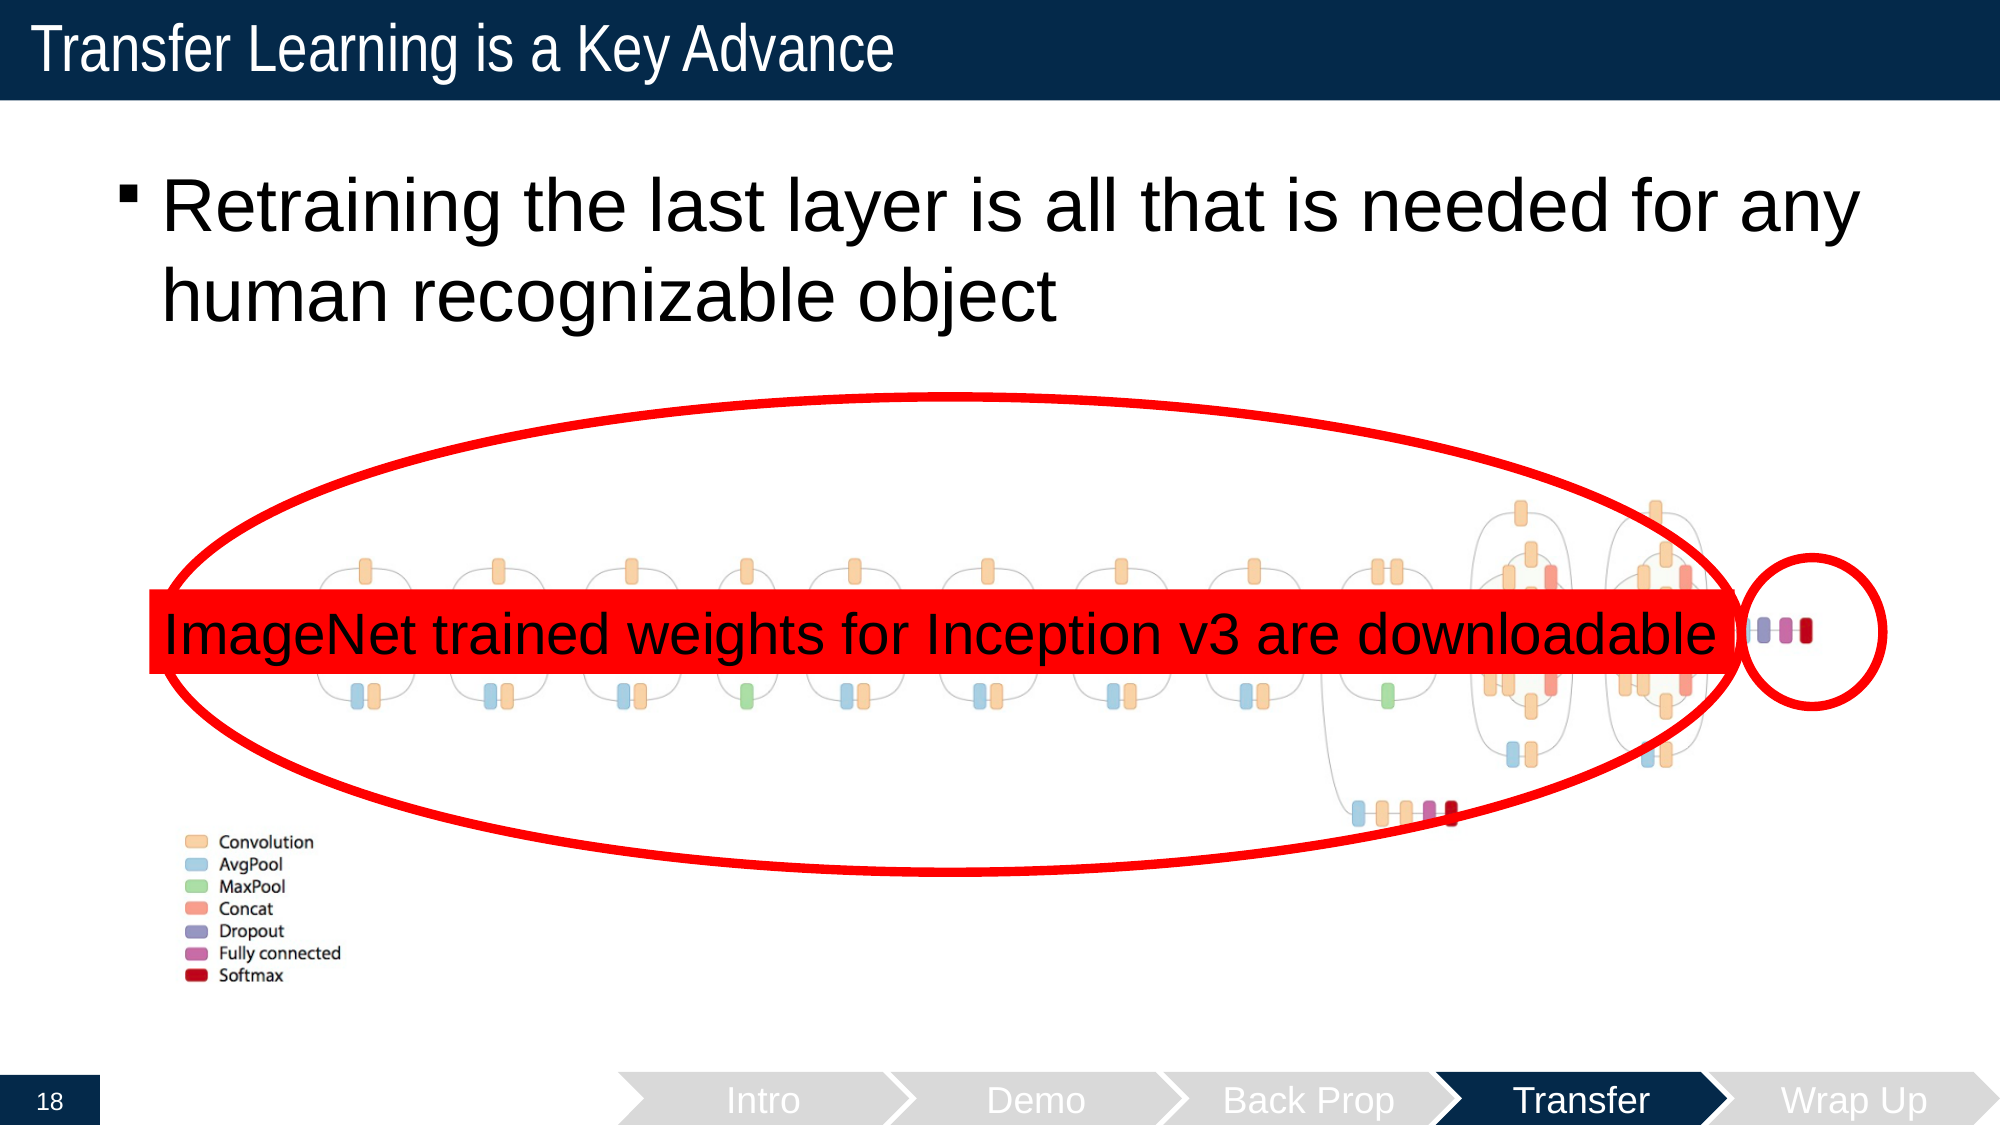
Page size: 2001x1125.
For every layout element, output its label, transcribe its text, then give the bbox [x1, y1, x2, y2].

text_box Intro [617, 1071, 910, 1125]
text_box [1846, 566, 1883, 698]
text_box Demo [890, 1071, 1183, 1125]
text_box Transfer [1435, 1071, 1728, 1125]
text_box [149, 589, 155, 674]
title Transfer Learning is a Key Advance [0, 0, 2000, 101]
text_box Back Prop [1163, 1071, 1455, 1125]
list Retraining the last layer is all that is needed for any human recognizable object [99, 148, 1901, 399]
picture [162, 399, 1838, 1026]
text_box Wrap Up [1708, 1071, 2000, 1125]
slide_number 18 [0, 1074, 100, 1125]
